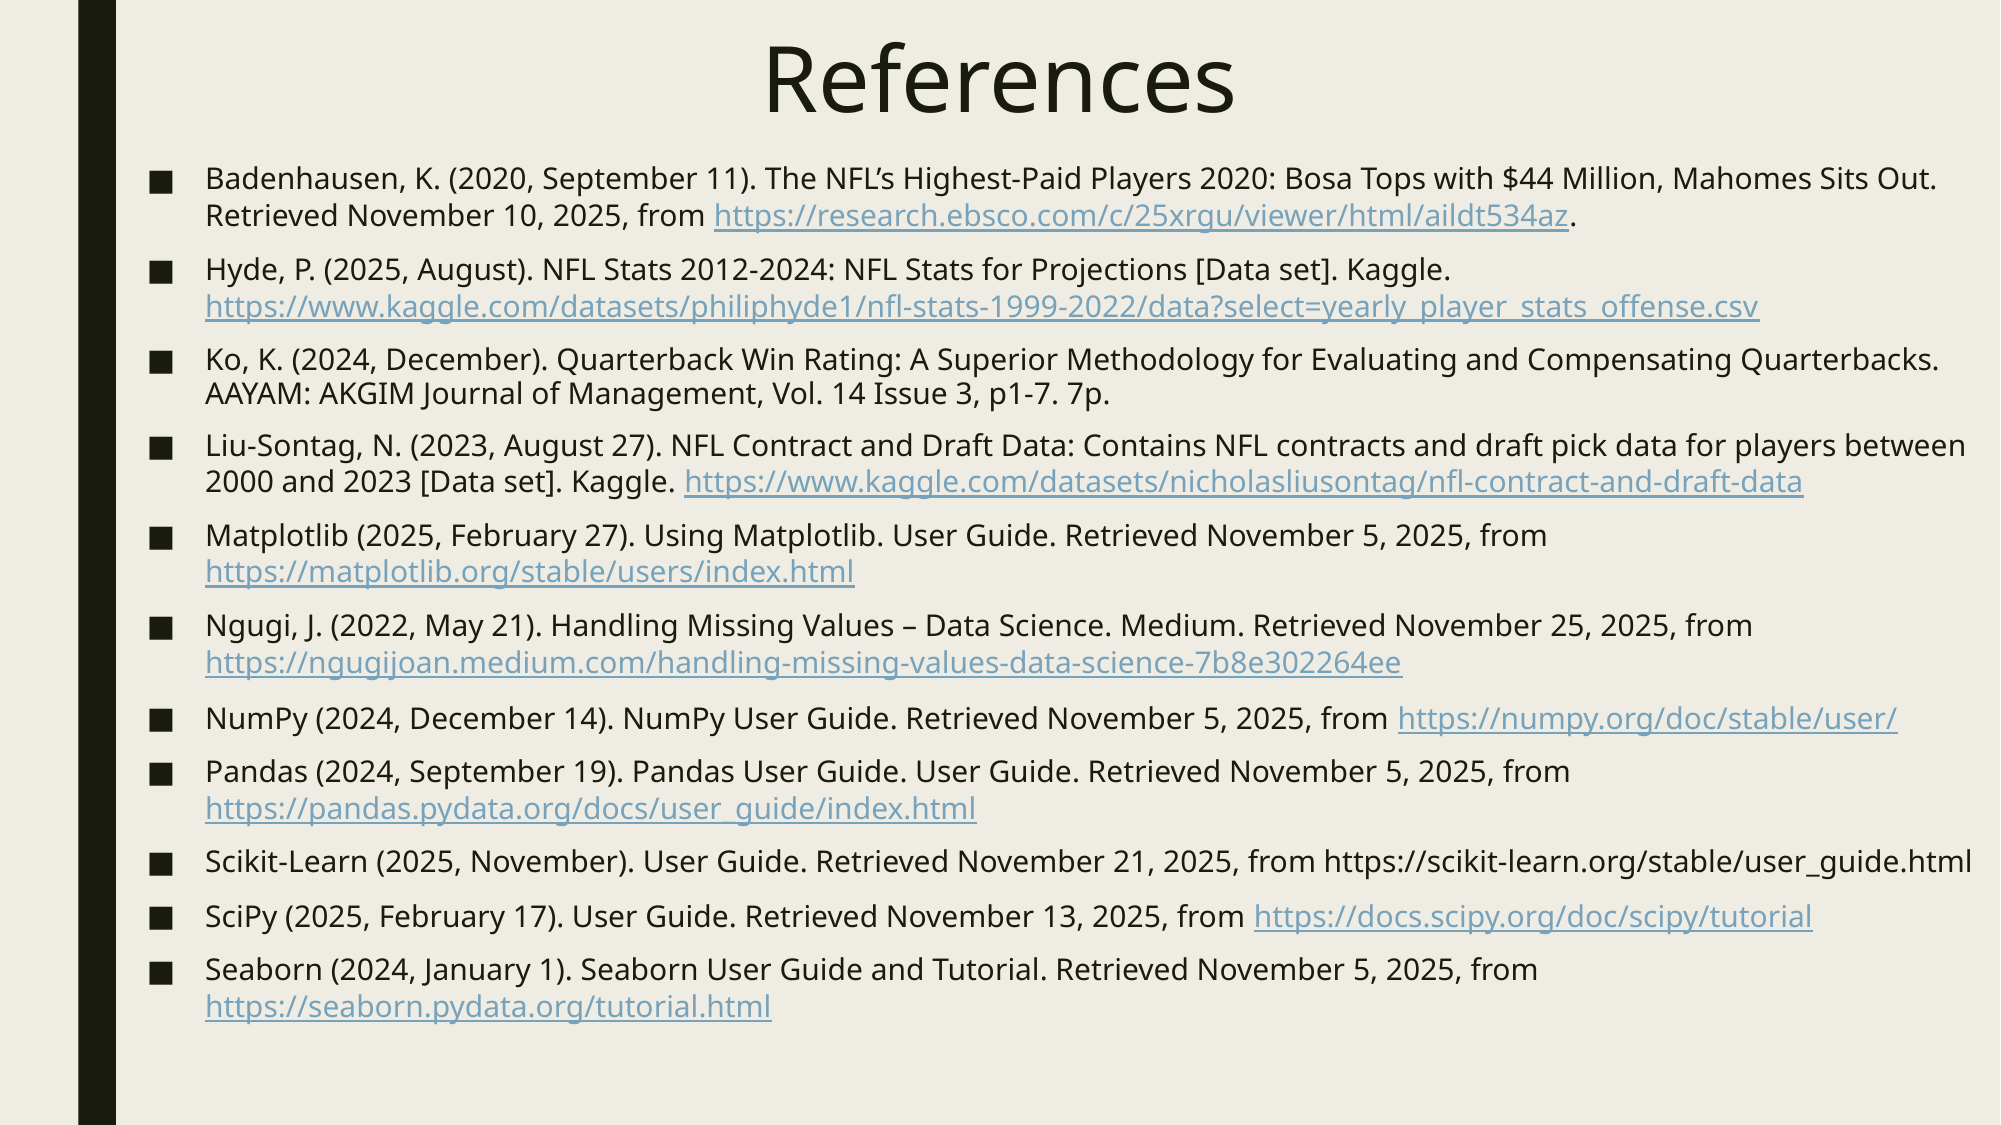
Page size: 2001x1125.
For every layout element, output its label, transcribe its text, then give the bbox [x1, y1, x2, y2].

list Badenhausen, K. (2020, September 11). The NFL’s Highest-Paid Players 2020: Bosa Tops with $44 Million, Mahomes Sits Out. Retrieved November 10, 2025, from https://research.ebsco.com/c/25xrgu/viewer/html/aildt534az. Hyde, P. (2025, August). NFL Stats 2012-2024: NFL Stats for Projections [Data set]. Kaggle. https://www.kaggle.com/datasets/philiphyde1/nfl-stats-1999-2022/data?select=yearly_player_stats_offense.csv Ko, K. (2024, December). Quarterback Win Rating: A Superior Methodology for Evaluating and Compensating Quarterbacks. AAYAM: AKGIM Journal of Management, Vol. 14 Issue 3, p1-7. 7p. Liu-Sontag, N. (2023, August 27). NFL Contract and Draft Data: Contains NFL contracts and draft pick data for players between 2000 and 2023 [Data set]. Kaggle. https://www.kaggle.com/datasets/nicholasliusontag/nfl-contract-and-draft-data Matplotlib (2025, February 27). Using Matplotlib. User Guide. Retrieved November 5, 2025, from https://matplotlib.org/stable/users/index.html Ngugi, J. (2022, May 21). Handling Missing Values – Data Science. Medium. Retrieved November 25, 2025, from https://ngugijoan.medium.com/handling-missing-values-data-science-7b8e302264ee NumPy (2024, December 14). NumPy User Guide. Retrieved November 5, 2025, from https://numpy.org/doc/stable/user/ Pandas (2024, September 19). Pandas User Guide. User Guide. Retrieved November 5, 2025, from https://pandas.pydata.org/docs/user_guide/index.html Scikit-Learn (2025, November). User Guide. Retrieved November 21, 2025, from https://scikit-learn.org/stable/user_guide.html SciPy (2025, February 17). User Guide. Retrieved November 13, 2025, from https://docs.scipy.org/doc/scipy/tutorial Seaborn (2024, January 1). Seaborn User Guide and Tutorial. Retrieved November 5, 2025, from https://seaborn.pydata.org/tutorial.html [131, 155, 2000, 1096]
title References [366, 26, 1634, 155]
